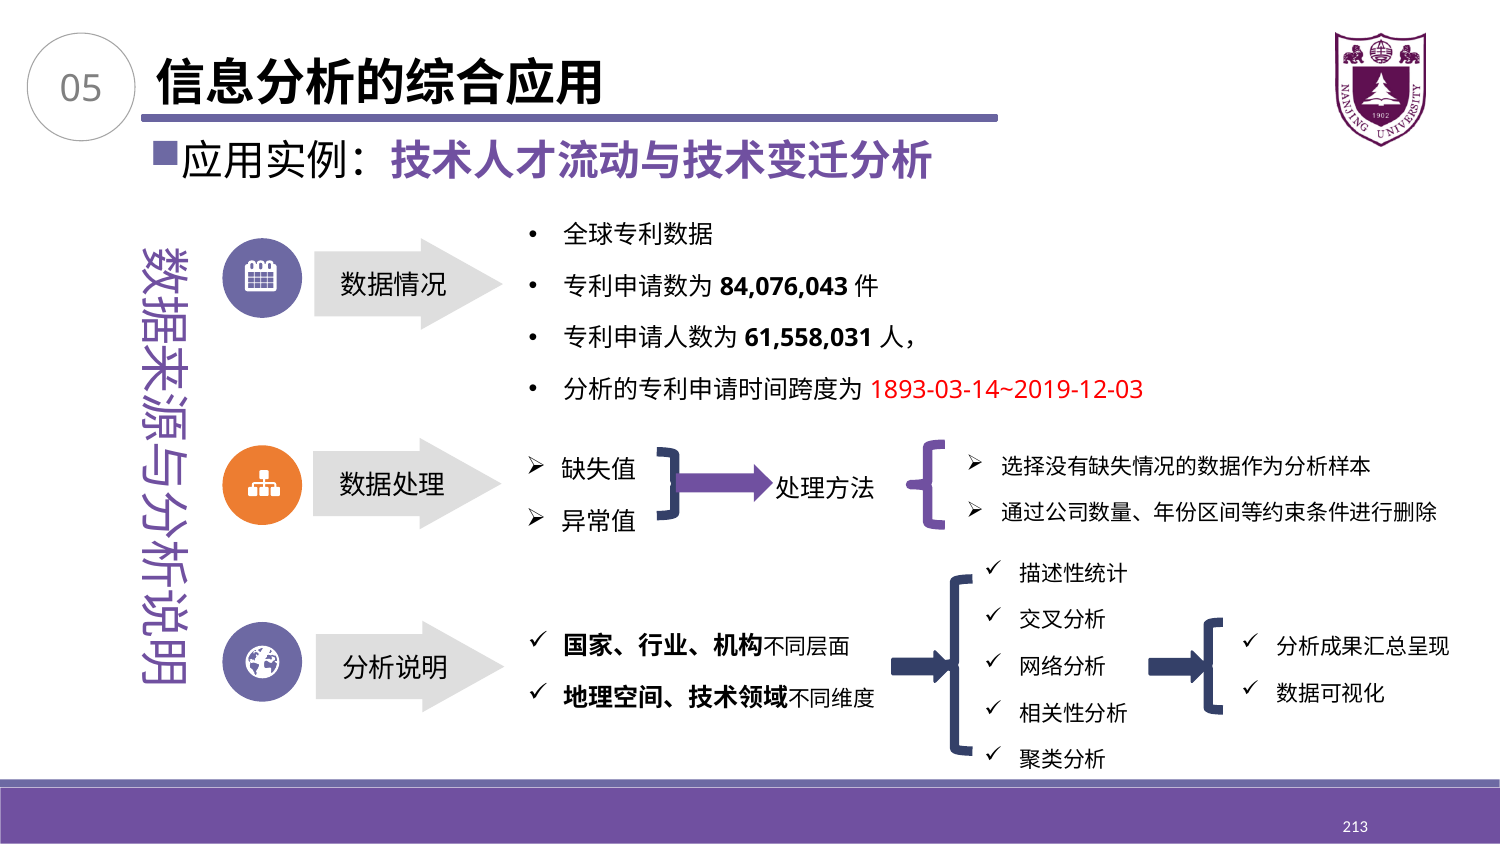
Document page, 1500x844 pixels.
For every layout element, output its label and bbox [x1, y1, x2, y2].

picture [1334, 31, 1427, 147]
text_box [124, 237, 303, 713]
text_box [984, 551, 1223, 779]
text_box [528, 209, 1465, 419]
text_box [1241, 624, 1489, 714]
slide_number [1218, 803, 1380, 844]
text_box [135, 126, 1117, 199]
text_box [312, 437, 503, 530]
text_box [141, 45, 998, 122]
text_box [966, 444, 1500, 540]
text_box [775, 463, 883, 502]
text_box [526, 444, 774, 552]
text_box [25, 31, 137, 143]
text_box [909, 443, 945, 527]
text_box [313, 237, 504, 331]
text_box [527, 620, 878, 725]
text_box [315, 620, 505, 713]
text_box [891, 577, 973, 753]
